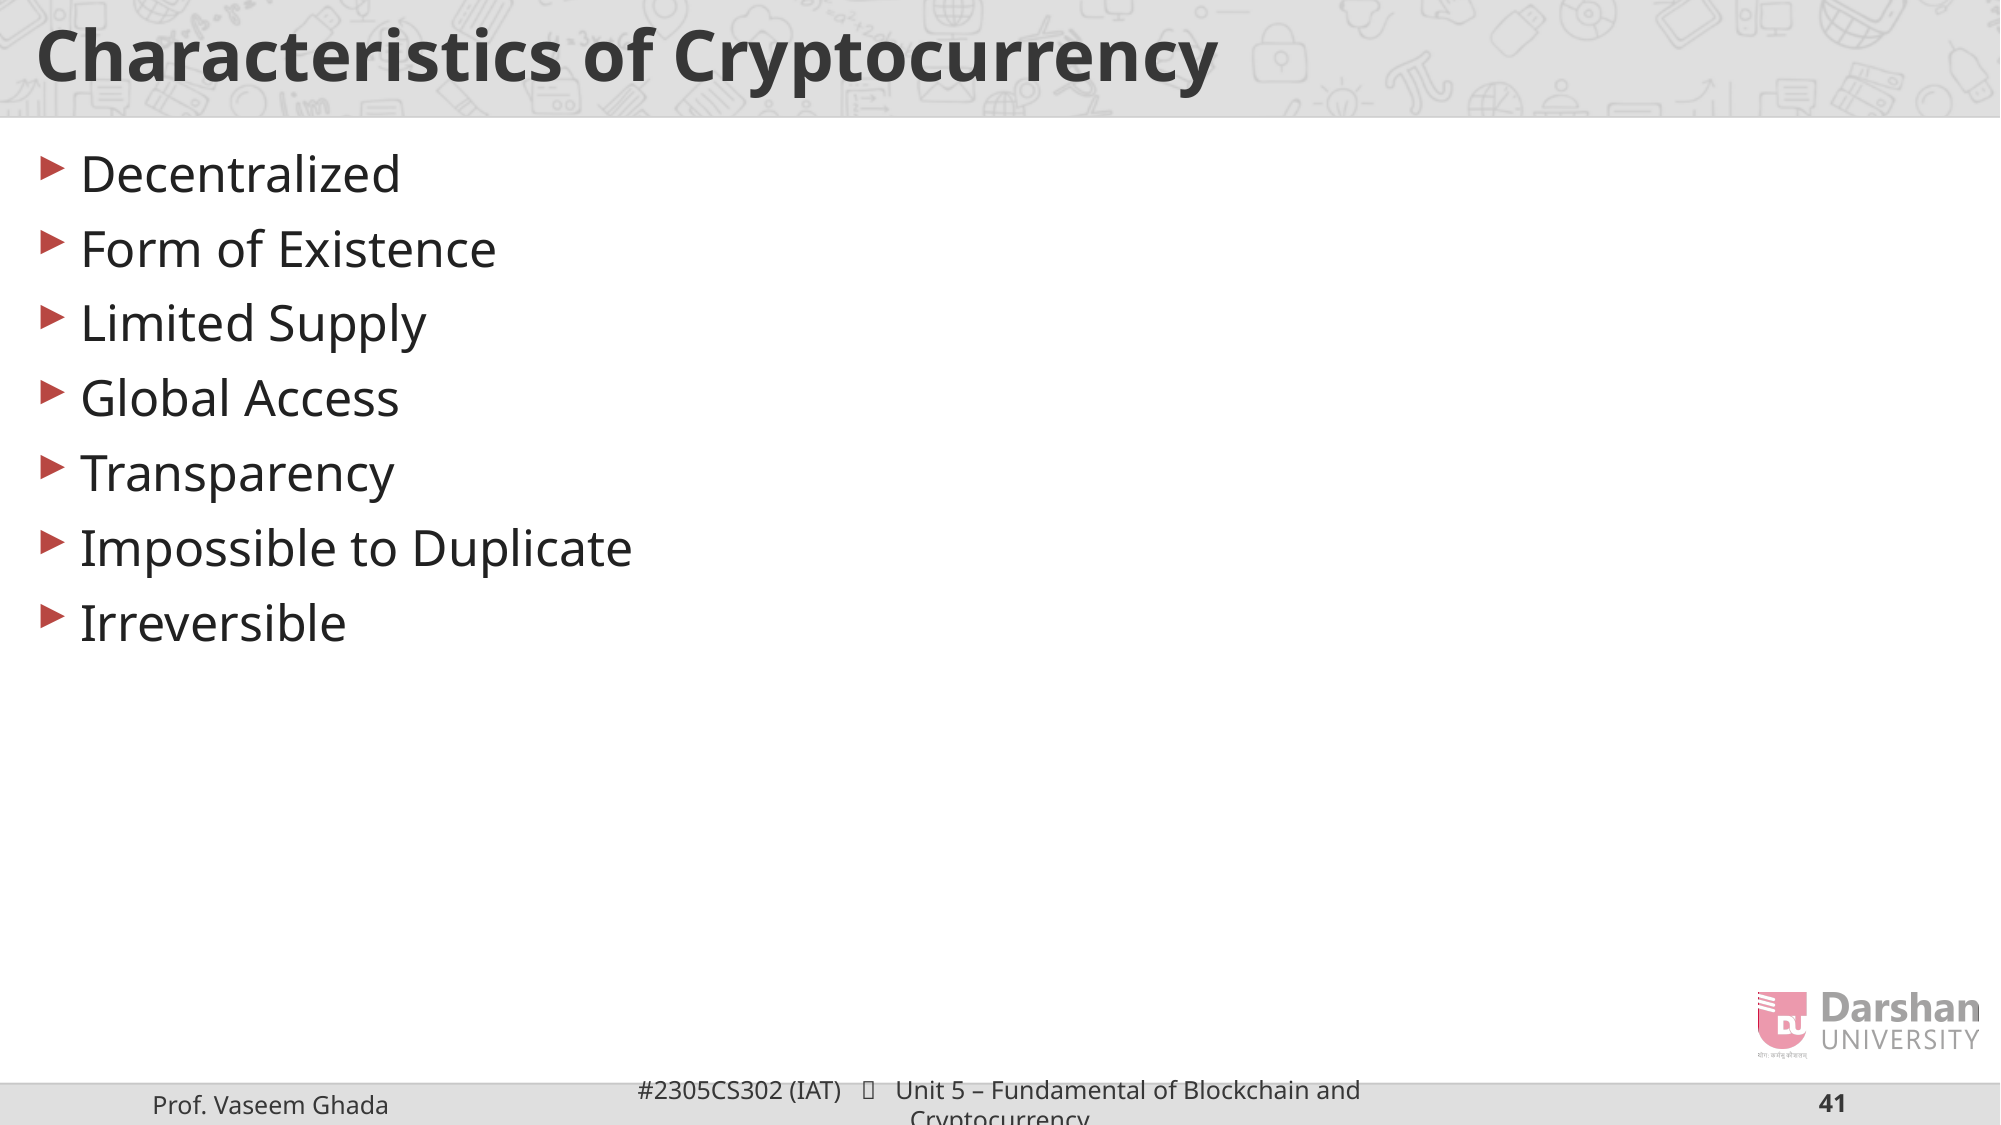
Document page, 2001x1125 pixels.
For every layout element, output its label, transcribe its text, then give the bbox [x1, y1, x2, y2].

list Decentralized Form of Existence Limited Supply Global Access Transparency Impossible to Duplicate Irreversible [21, 141, 1979, 1059]
title Characteristics of Cryptocurrency [0, 0, 2000, 117]
